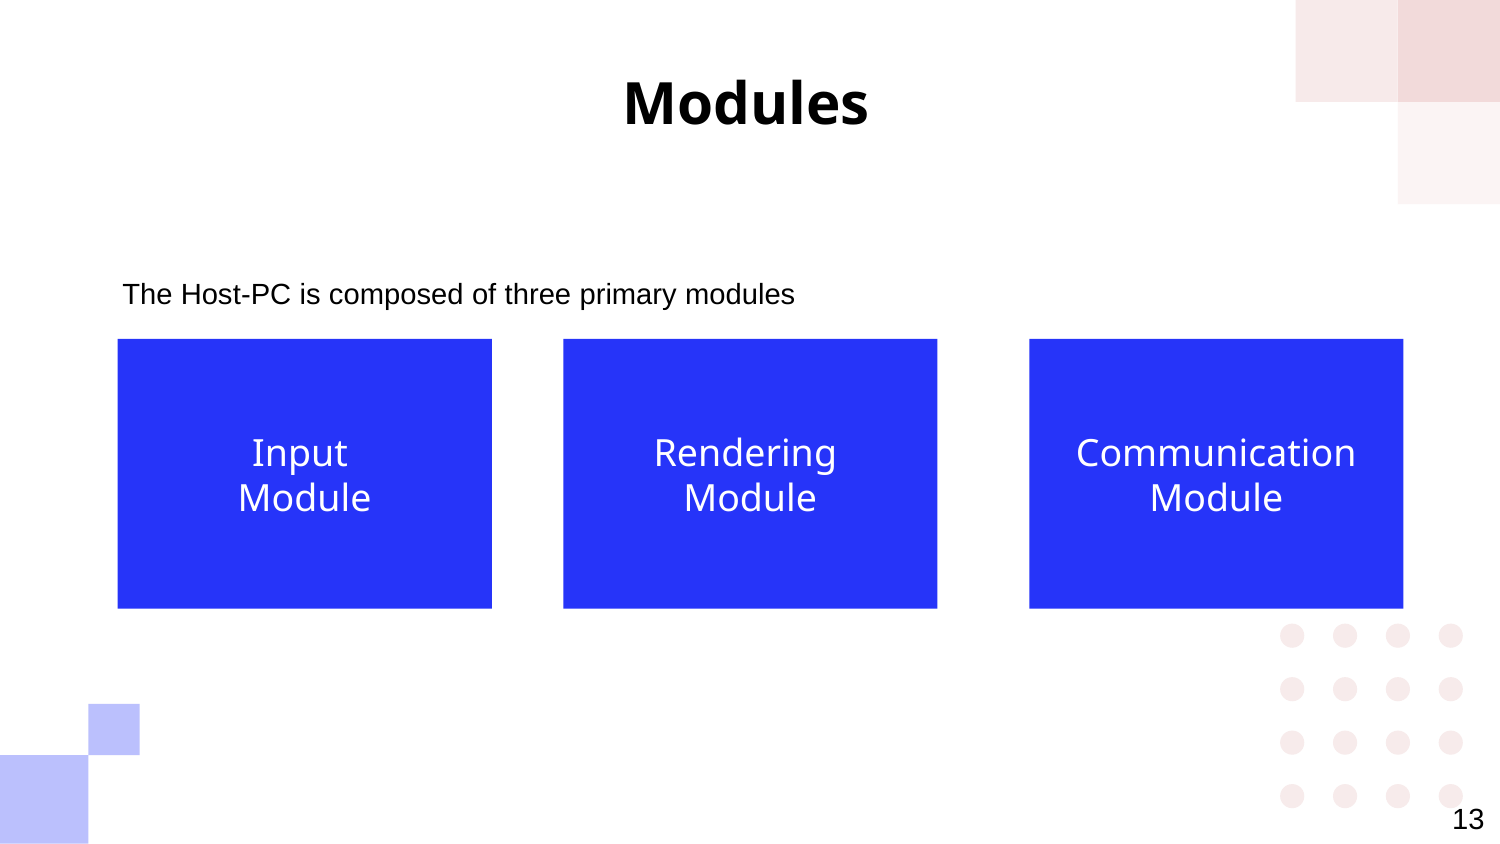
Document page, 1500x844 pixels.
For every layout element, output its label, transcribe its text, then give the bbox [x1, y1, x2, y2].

text_box The Host-PC is composed of three primary modules [107, 268, 812, 318]
subtitle Rendering Module [563, 338, 938, 609]
subtitle Communication Module [1029, 338, 1404, 609]
subtitle Input Module [117, 338, 492, 609]
text_box 13 [1437, 793, 1500, 843]
title Modules [607, 50, 893, 145]
